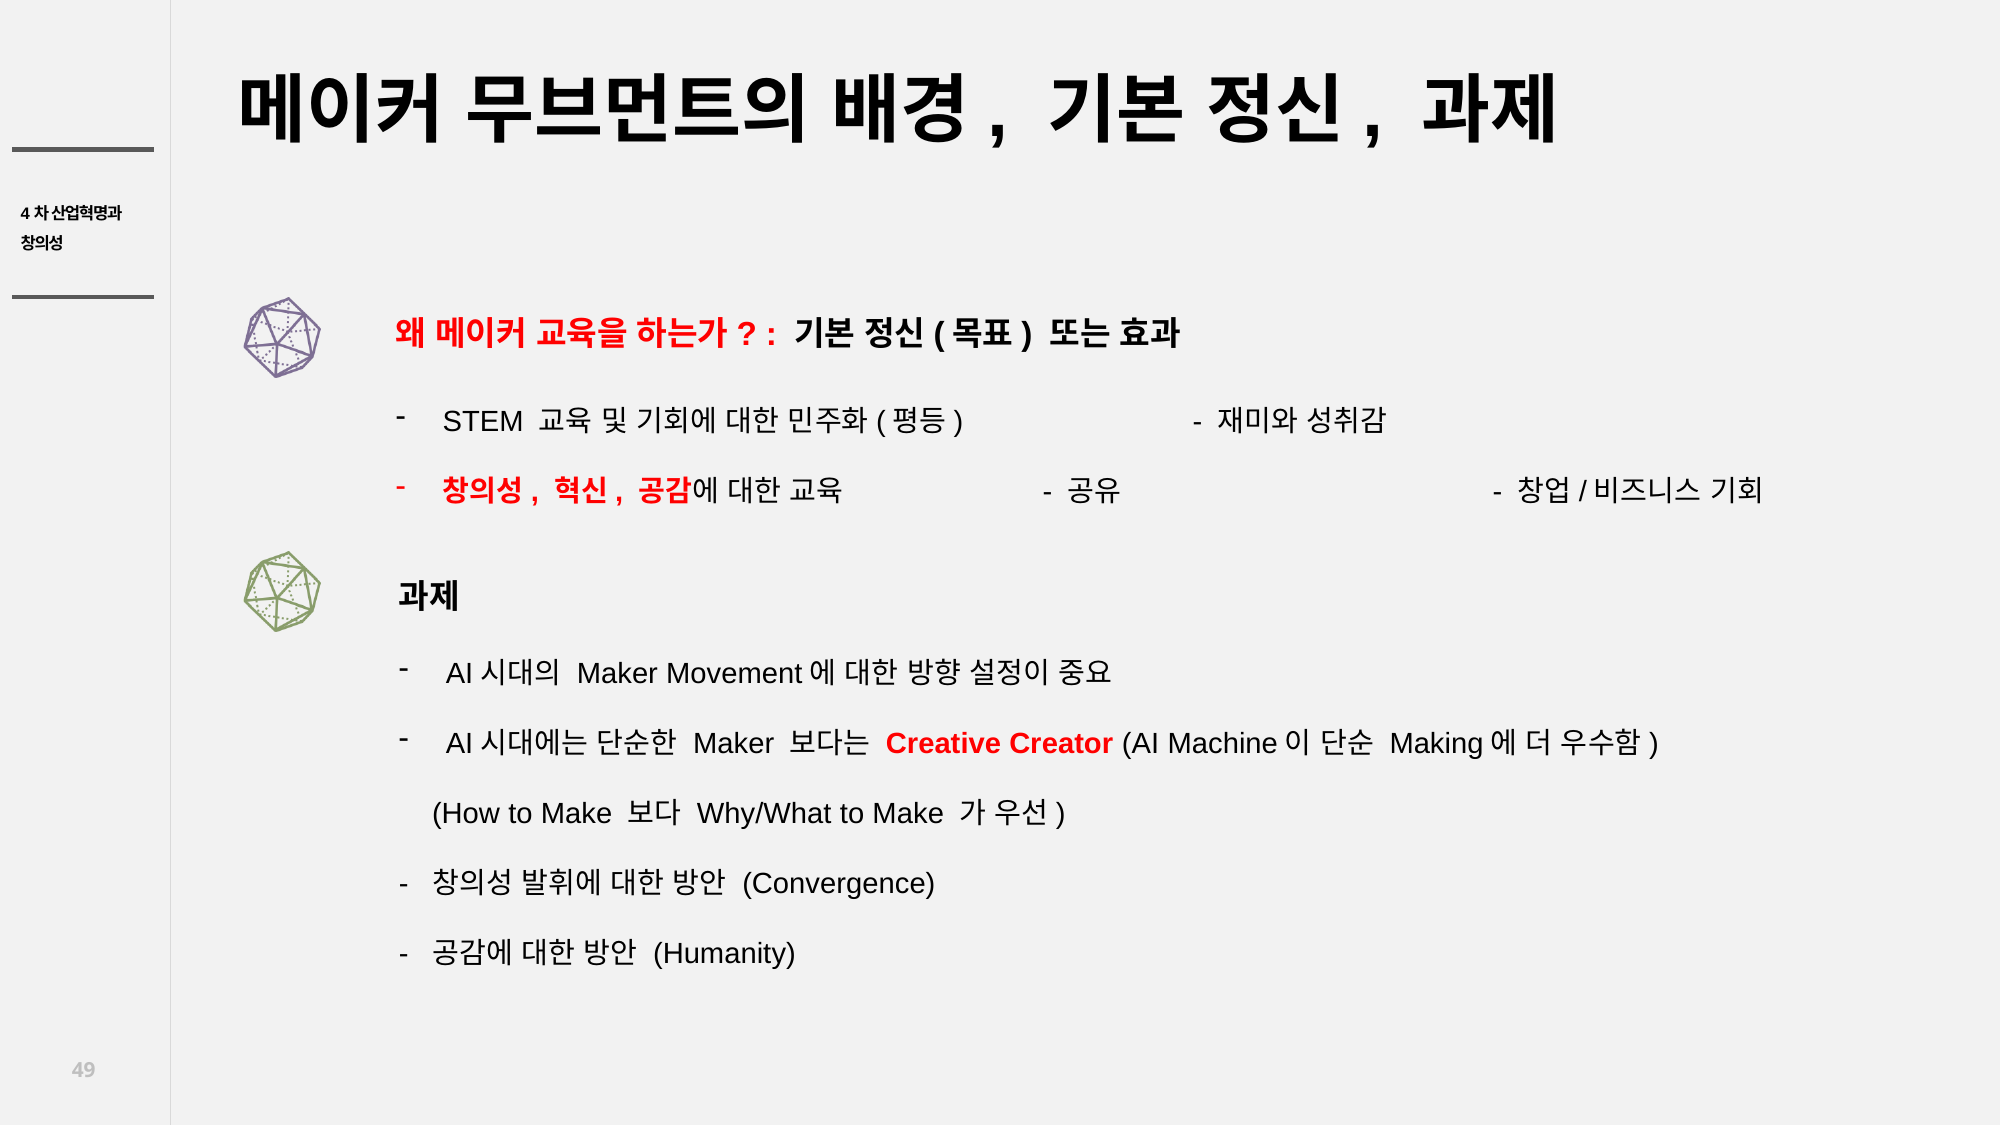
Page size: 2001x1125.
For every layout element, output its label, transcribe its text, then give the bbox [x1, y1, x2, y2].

text_box AI시대의 Maker Movement에 대한 방향 설정이 중요 AI시대에는 단순한 Maker 보다는 Creative Creator (AI Machine이 단순 Making에 더 우수함) (How to Make 보다 Why/What to Make 가 우선) - 창의성 발휘에 대한 방안 (Convergence) - 공감에 대한 방안 (Humanity) [384, 611, 1966, 977]
text_box STEM 교육 및 기회에 대한 민주화(평등) - 재미와 성취감 창의성, 혁신, 공감에 대한 교육 - 공유 - 창업/비즈니스 기회 [381, 360, 1913, 515]
text_box 과제 [384, 567, 1286, 611]
text_box 왜 메이커 교육을 하는가? : 기본 정신(목표) 또는 효과 [381, 304, 1359, 360]
picture [241, 551, 322, 632]
text_box 메이커 무브먼트의 배경, 기본 정신, 과제 [222, 43, 1913, 169]
picture [241, 297, 322, 378]
slide_number 49 [44, 1041, 123, 1102]
